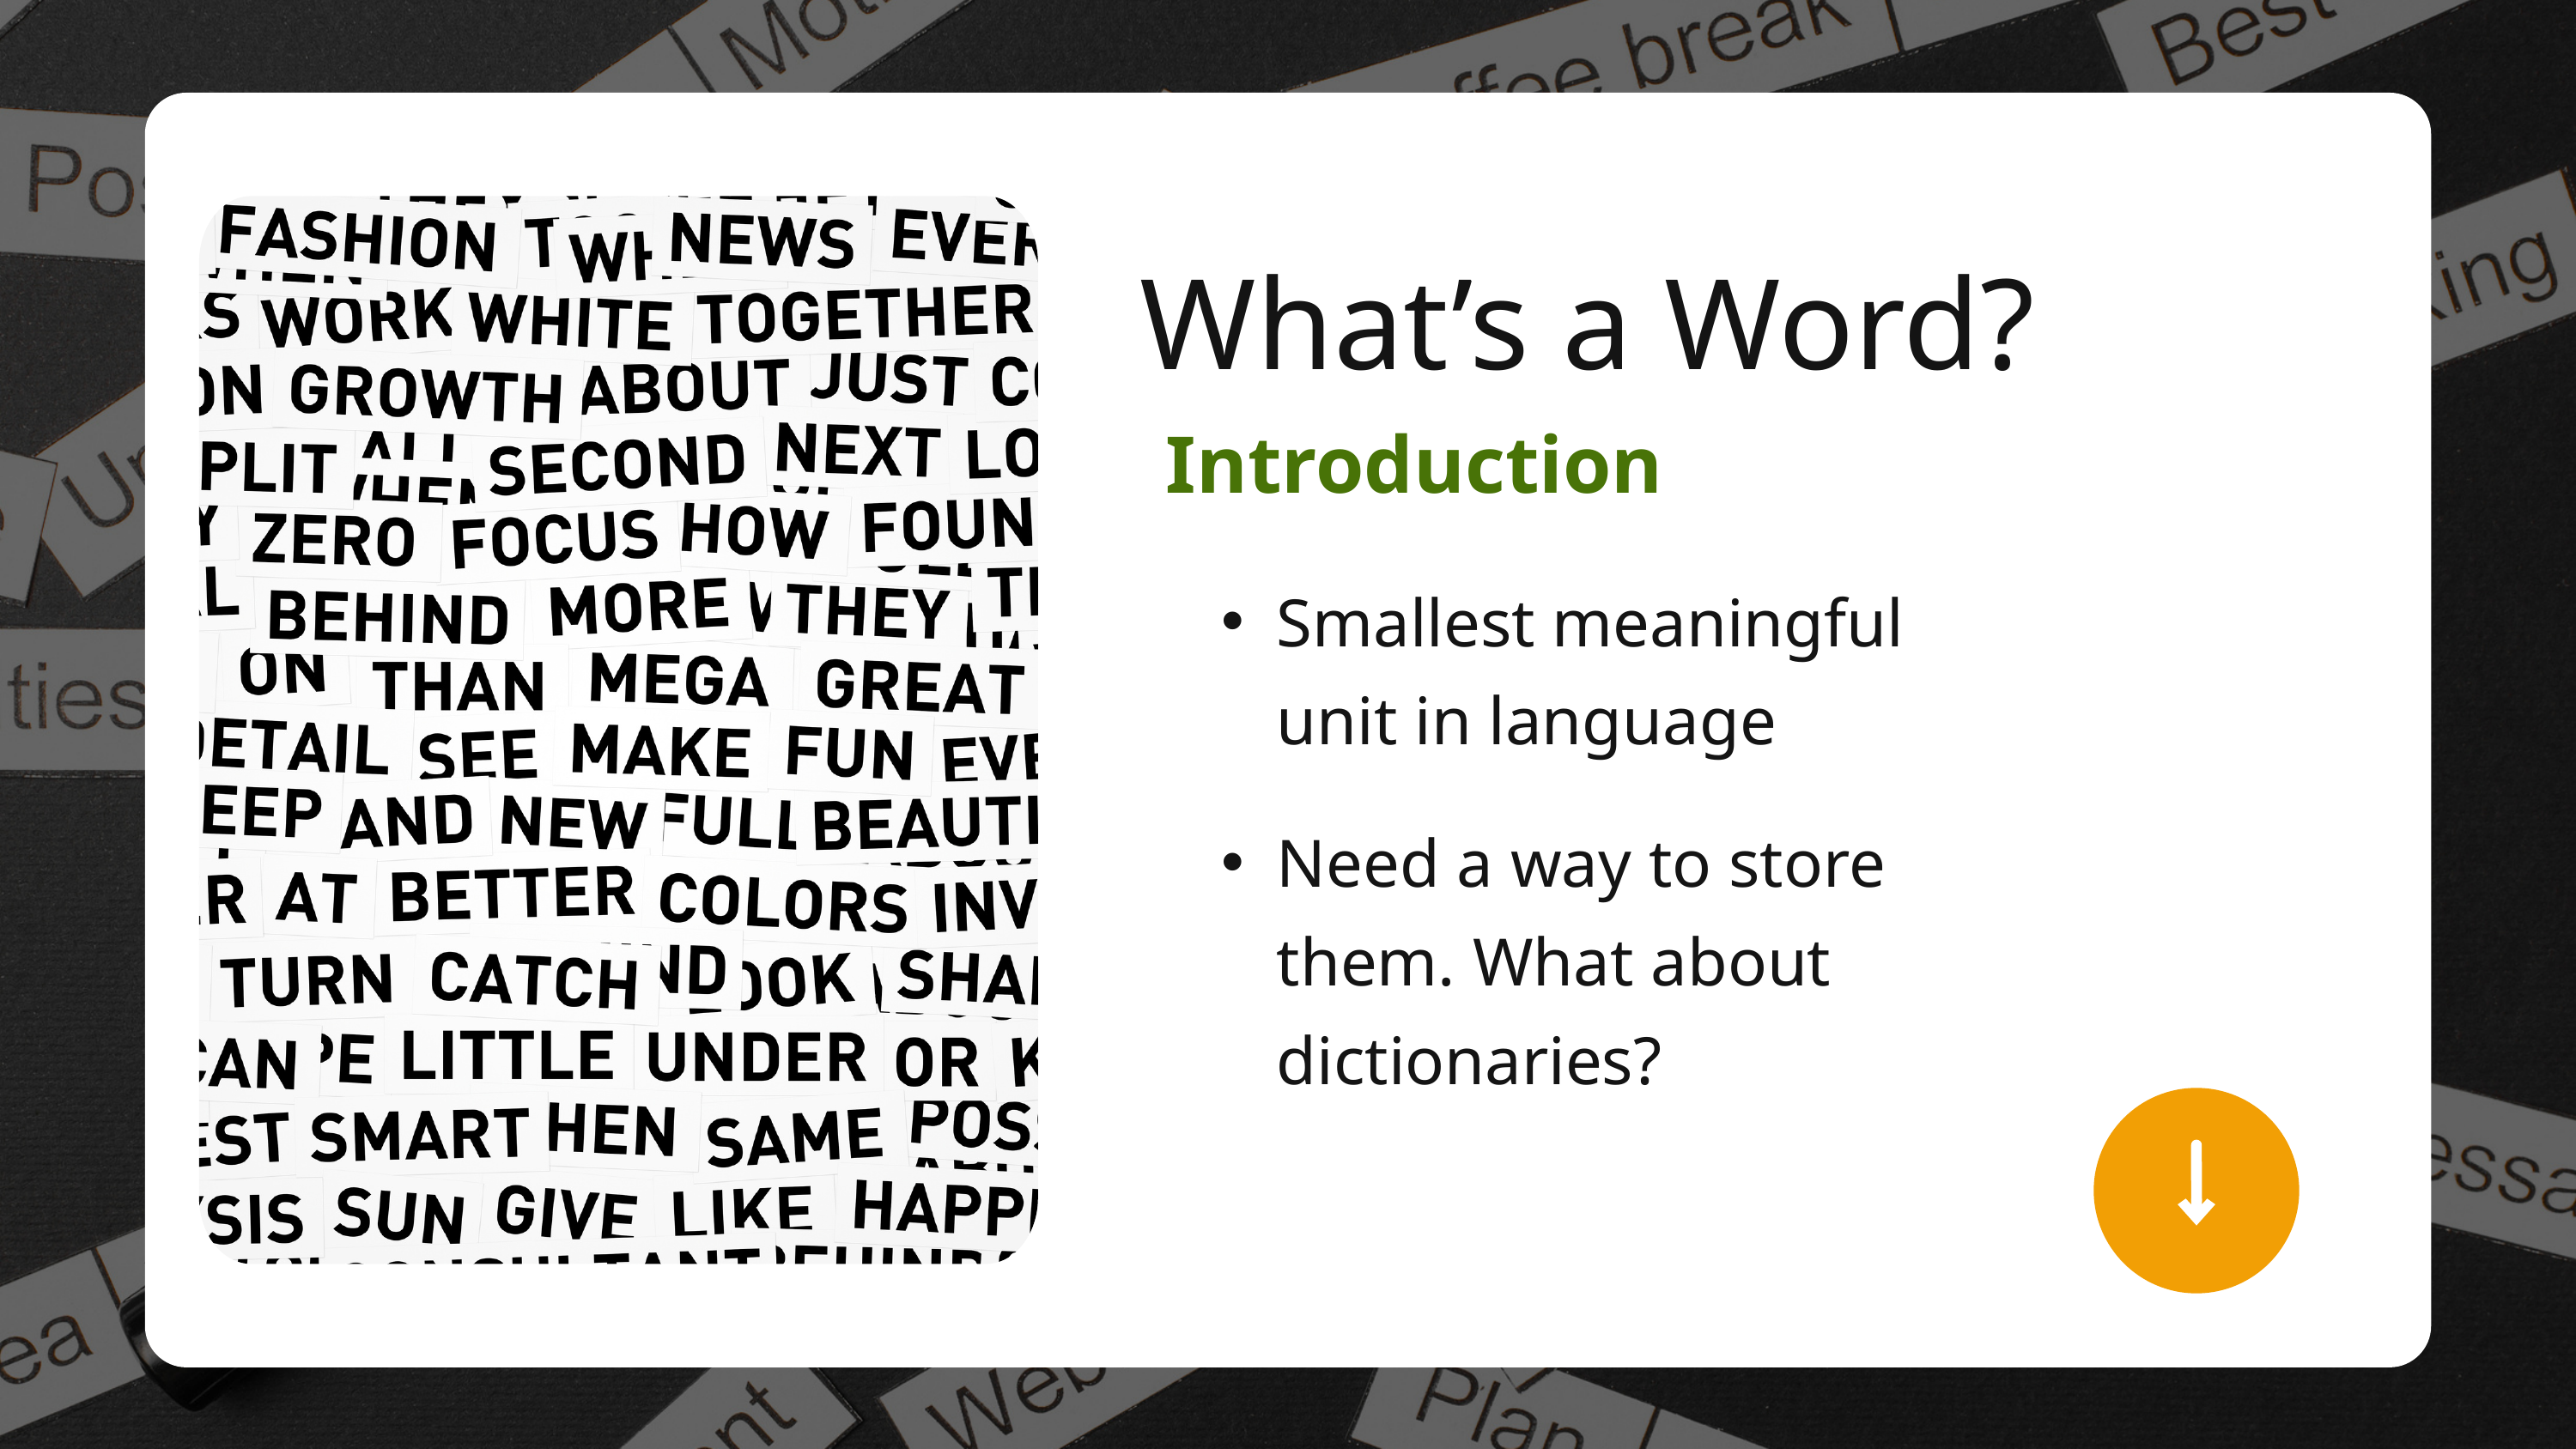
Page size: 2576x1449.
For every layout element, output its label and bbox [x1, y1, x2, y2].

text_box [198, 196, 1039, 1264]
text_box [2093, 1088, 2300, 1294]
text_box [144, 92, 2432, 1368]
text_box [0, 0, 2576, 1449]
